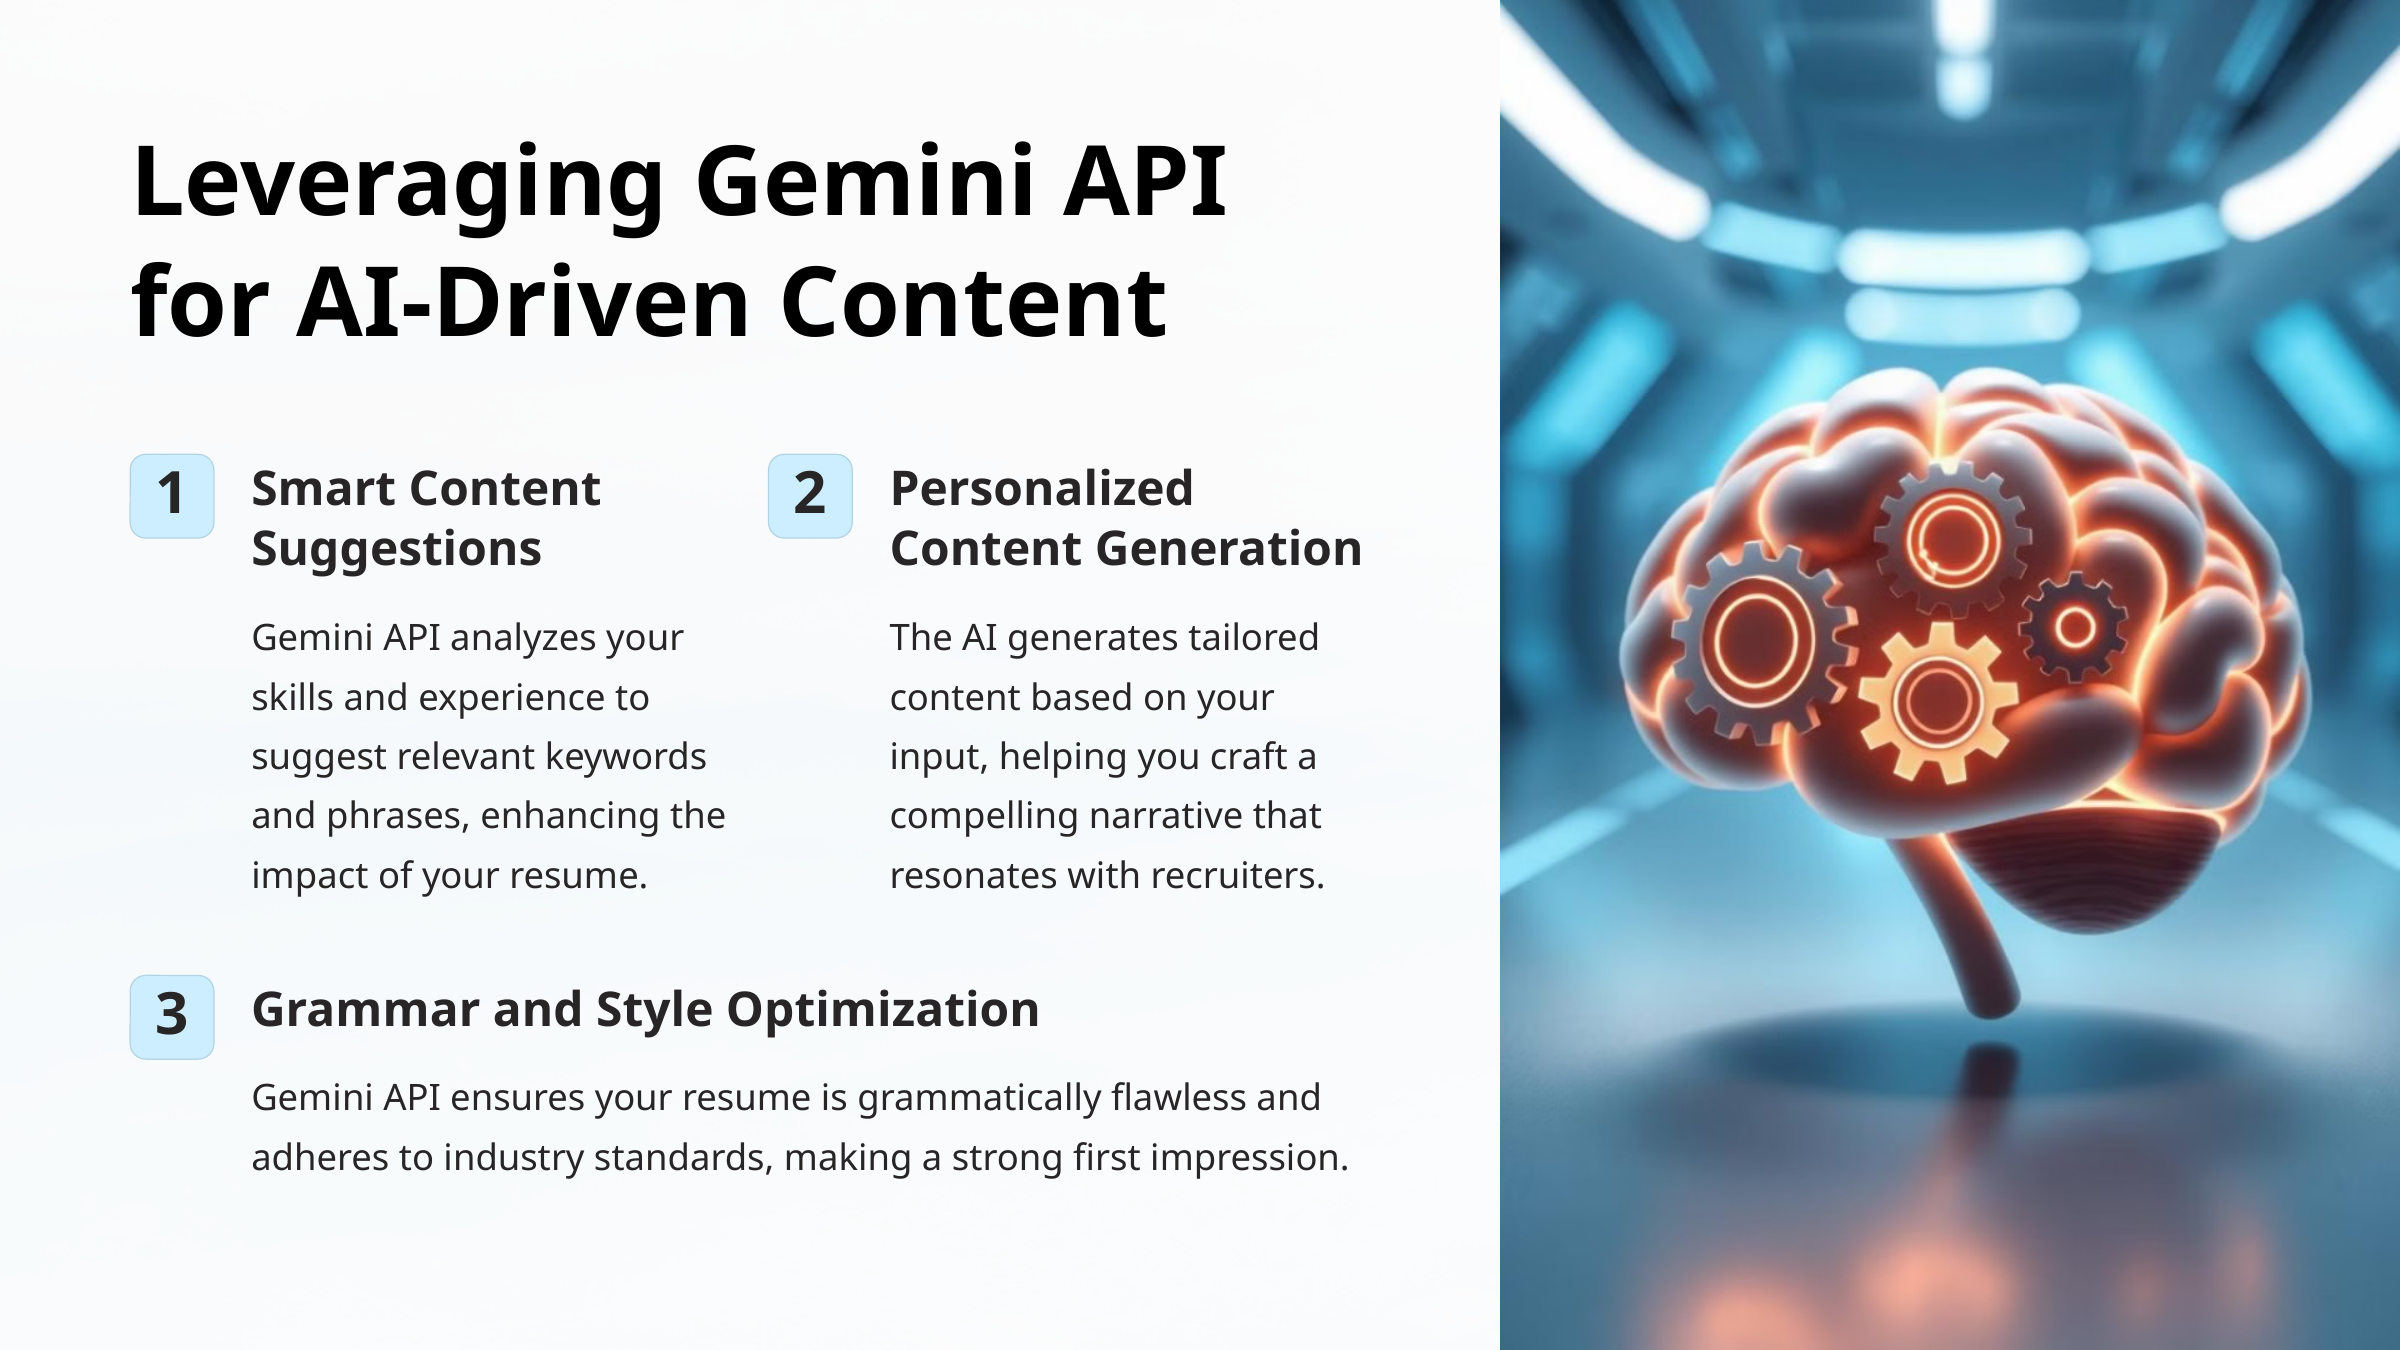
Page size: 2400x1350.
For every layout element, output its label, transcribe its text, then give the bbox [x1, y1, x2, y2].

picture [1499, 0, 2400, 1350]
text_box [130, 454, 214, 539]
text_box 3 [155, 988, 189, 1047]
text_box 2 [793, 466, 828, 526]
text_box Leveraging Gemini API for AI-Driven Content [130, 112, 1370, 357]
text_box Smart Content Suggestions [251, 454, 732, 577]
text_box Gemini API analyzes your skills and experience to suggest relevant keywords and phrases, enhancing the impact of your resume. [251, 598, 732, 897]
text_box [130, 975, 214, 1060]
text_box Grammar and Style Optimization [251, 975, 991, 1037]
text_box The AI generates tailored content based on your input, helping you craft a compelling narrative that resonates with recruiters. [889, 598, 1370, 897]
text_box [768, 454, 853, 539]
text_box Gemini API ensures your resume is grammatically flawless and adheres to industry standards, making a strong first impression. [251, 1058, 1370, 1238]
text_box Personalized Content Generation [889, 454, 1370, 577]
text_box 1 [159, 466, 185, 526]
